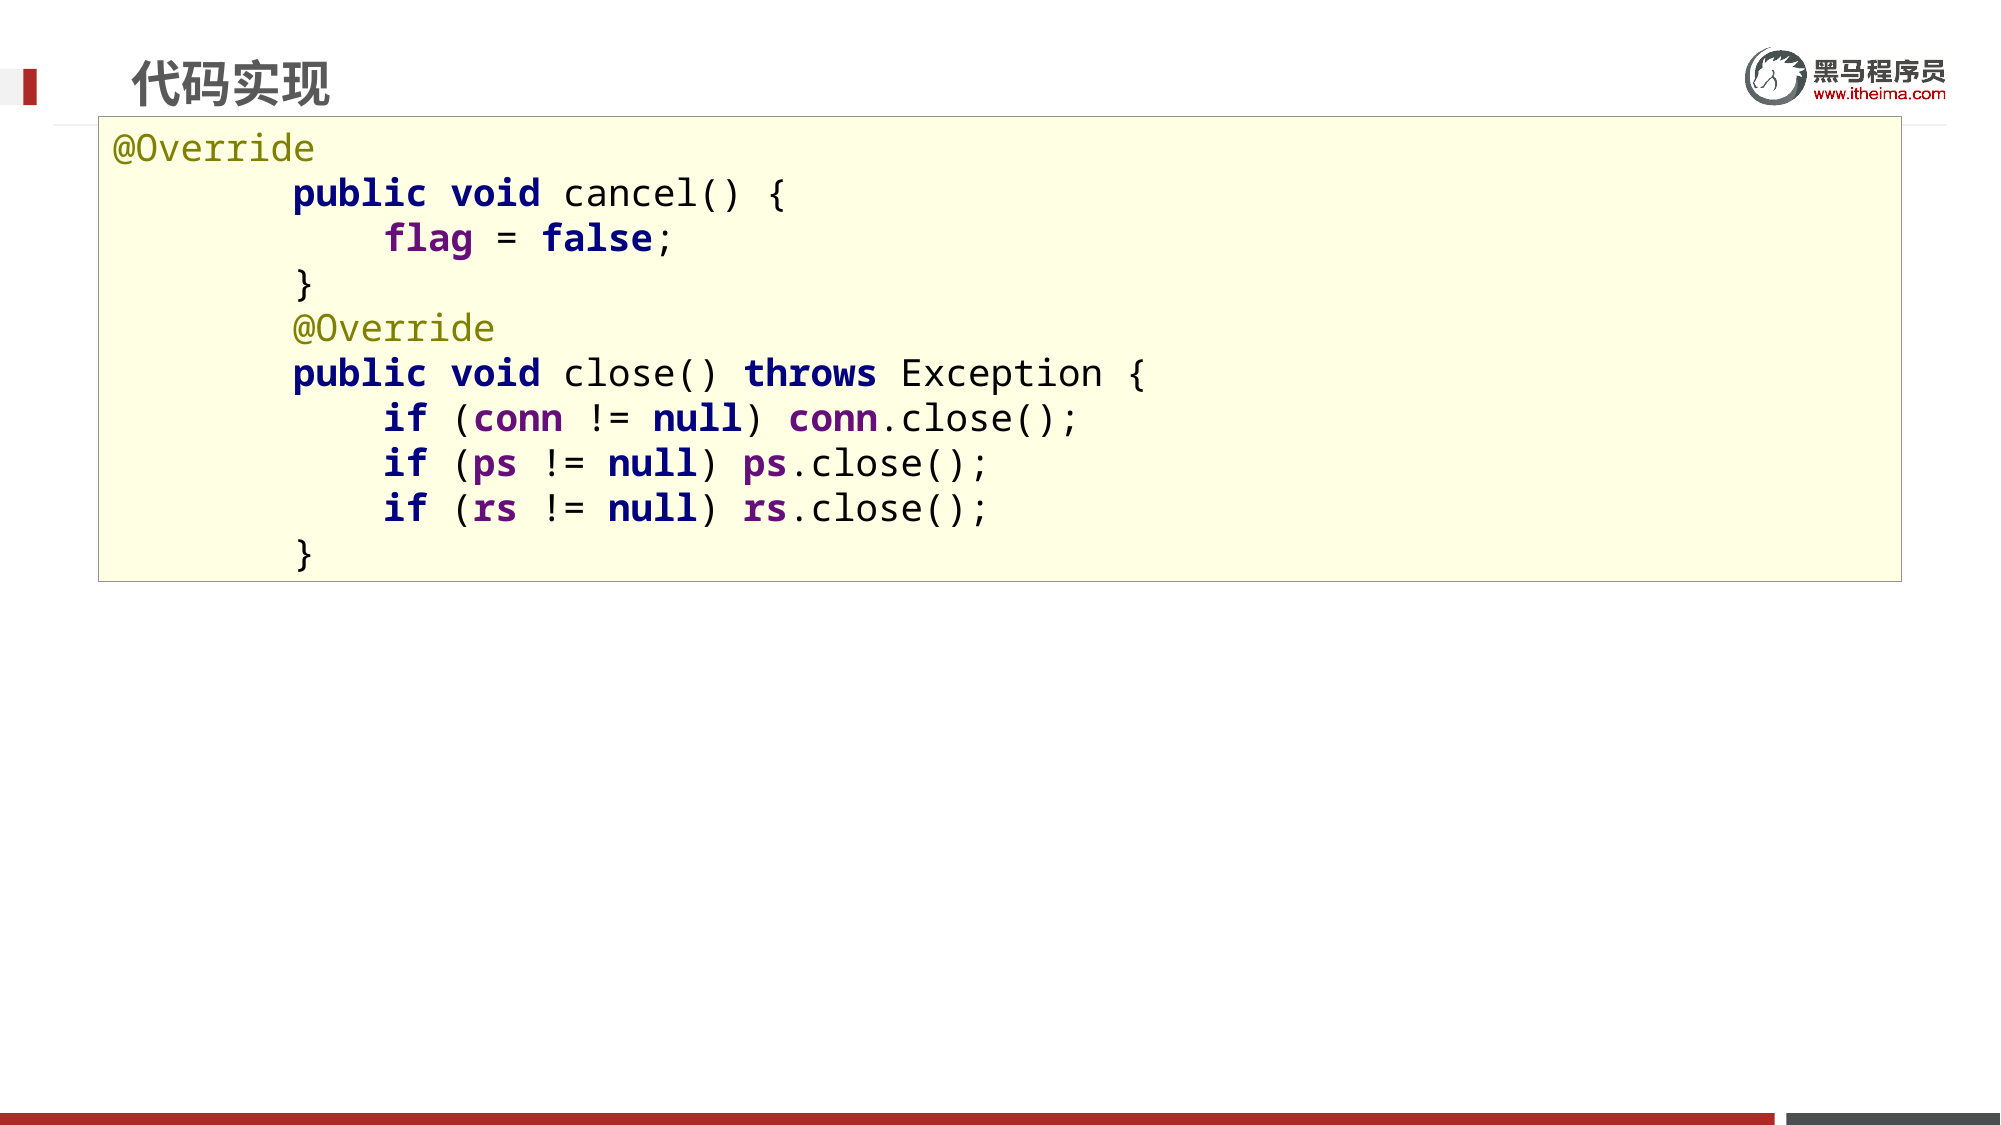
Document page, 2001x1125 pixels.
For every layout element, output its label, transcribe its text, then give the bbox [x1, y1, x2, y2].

title 代码实现 [116, 40, 1556, 116]
text_box @Override public void cancel() { flag = false; } @Override public void close() throws Exception { if (conn != null) conn.close(); if (ps != null) ps.close(); if (rs != null) rs.close(); } [98, 116, 1902, 581]
picture [1744, 46, 1946, 106]
